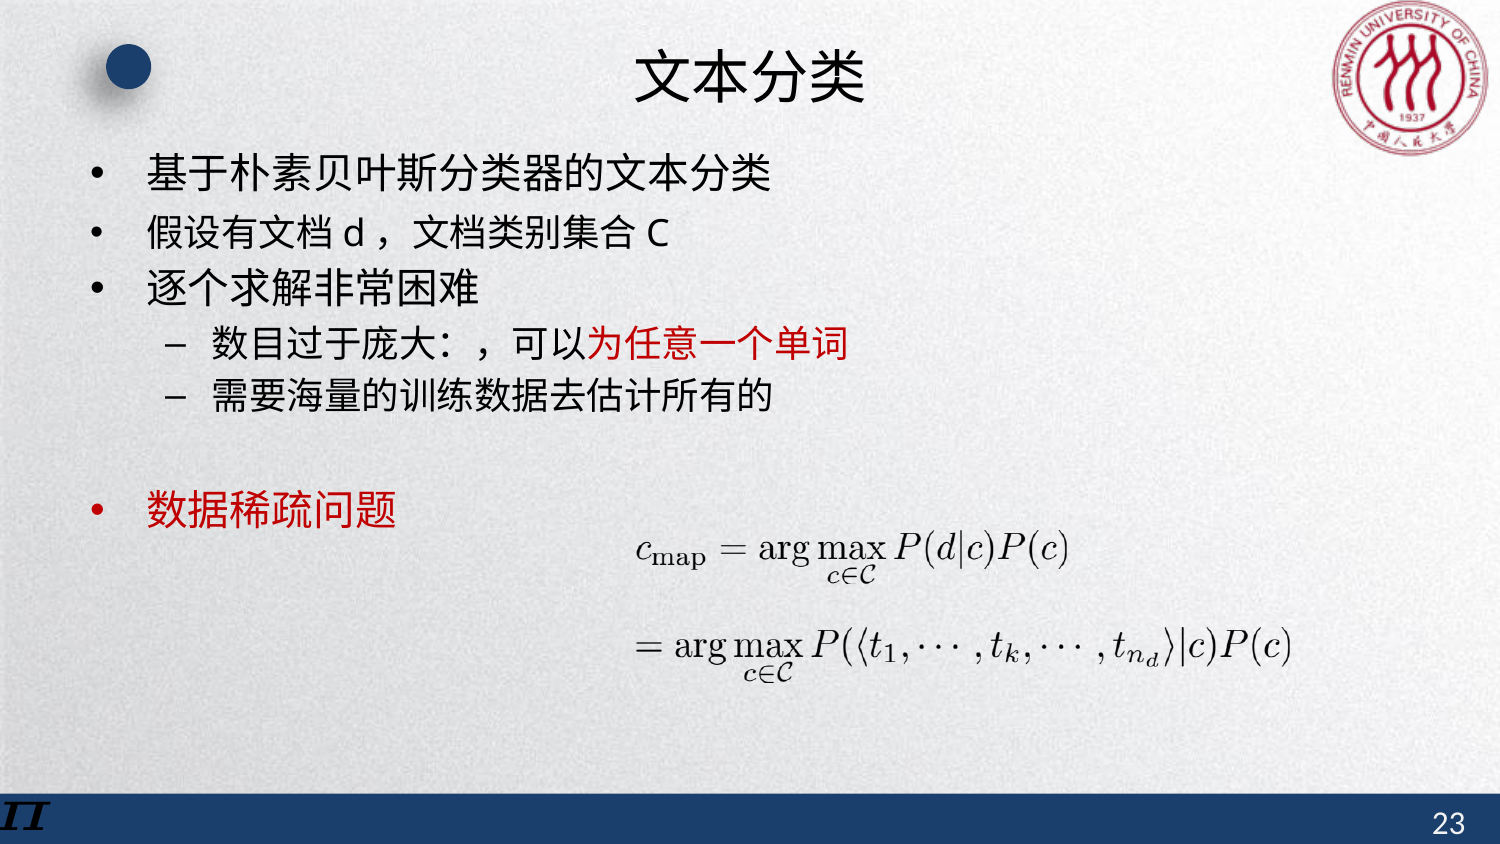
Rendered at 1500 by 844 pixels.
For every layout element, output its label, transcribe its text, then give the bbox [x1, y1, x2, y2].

title 文本分类 [75, 33, 1425, 116]
picture [0, 0, 1500, 793]
